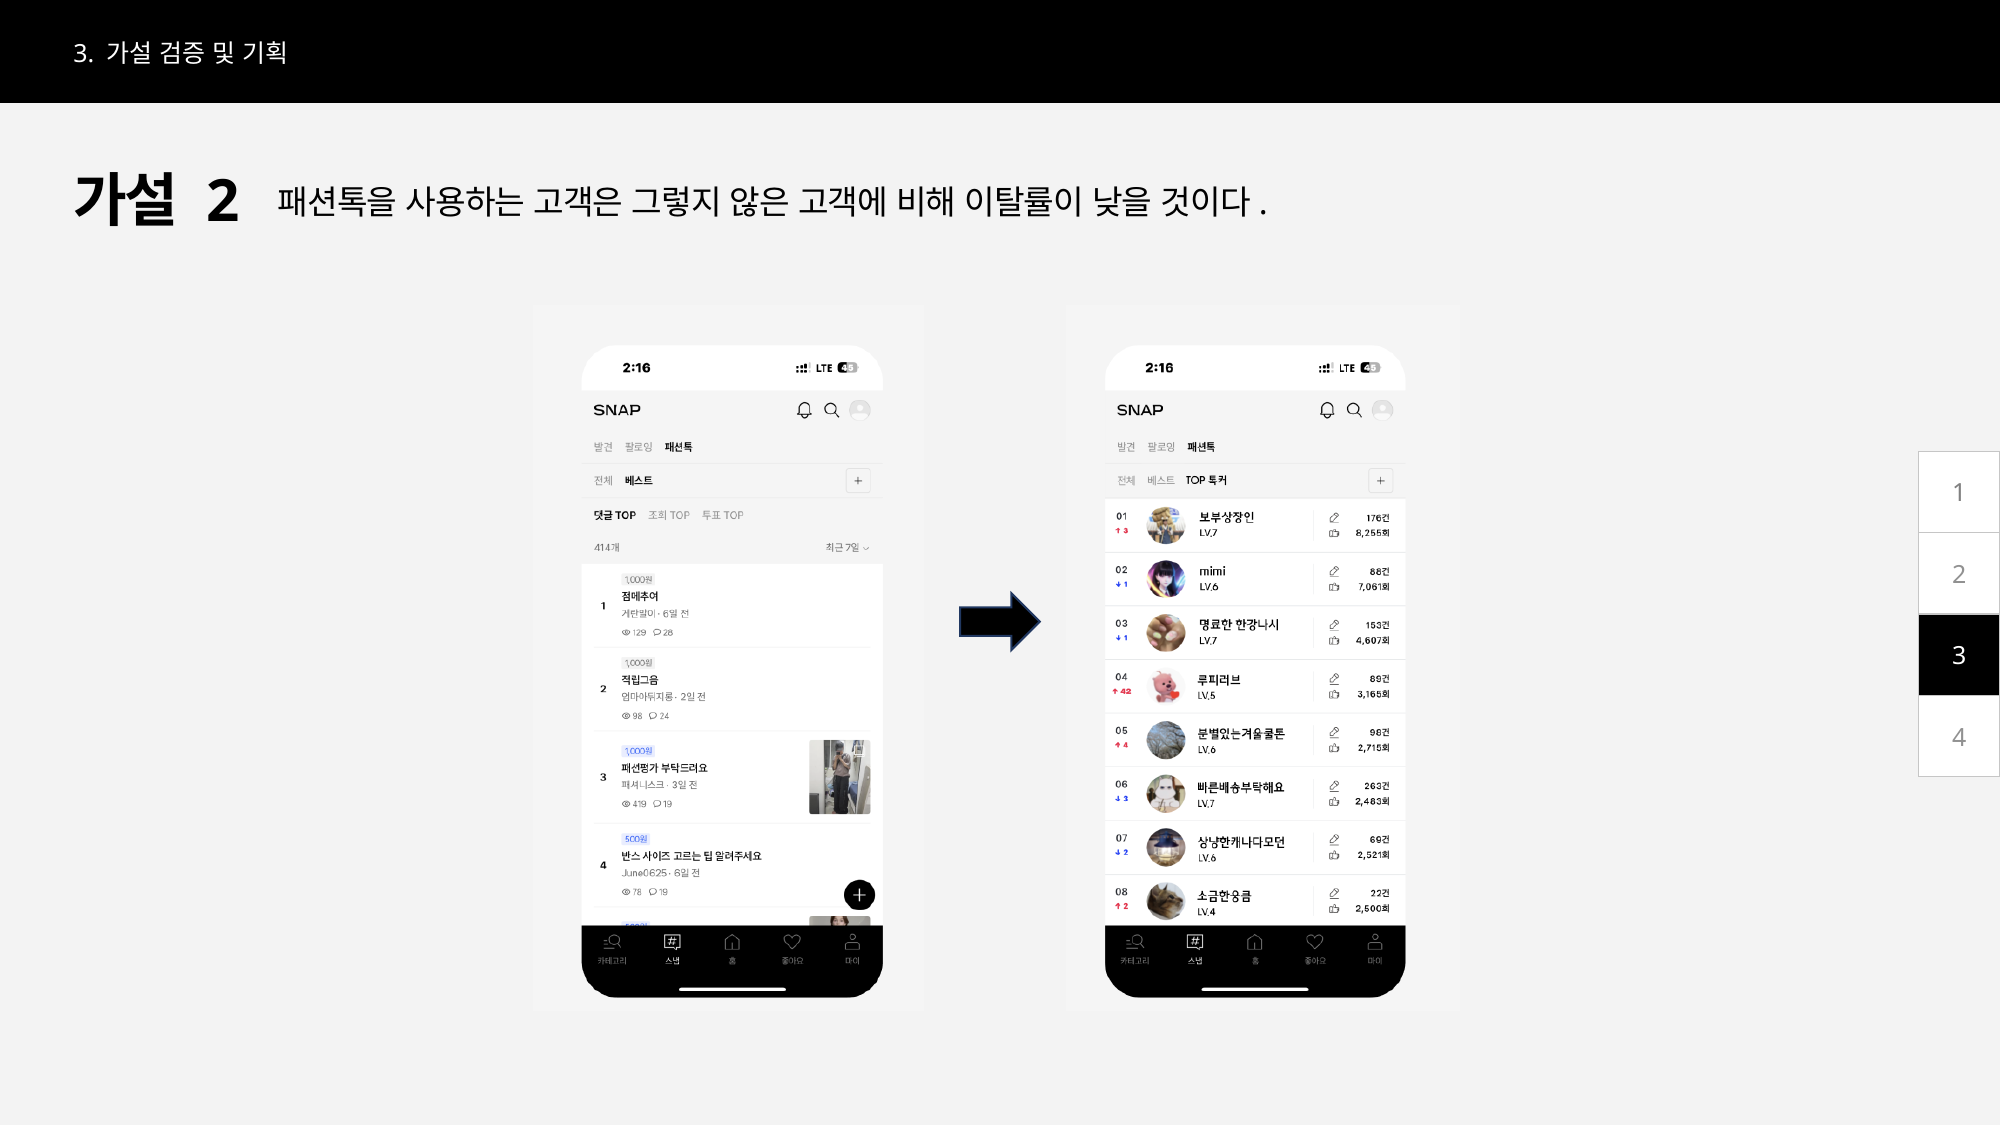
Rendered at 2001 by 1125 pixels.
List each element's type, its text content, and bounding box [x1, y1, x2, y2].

text_box 1 [1918, 450, 2000, 532]
picture [1065, 305, 1461, 1011]
text_box 패션톡을 사용하는 고객은 그렇지 않은 고객에 비해 이탈률이 낮을 것이다. [262, 154, 1417, 229]
text_box 3 [1918, 613, 2000, 694]
text_box 4 [1918, 694, 2000, 778]
picture [532, 305, 925, 1011]
text_box 가설 2 [58, 148, 873, 241]
text_box 2 [1918, 532, 2000, 613]
text_box 3. 가설 검증 및 기획 [58, 29, 1059, 75]
text_box [959, 590, 1042, 653]
text_box [0, 0, 2000, 104]
